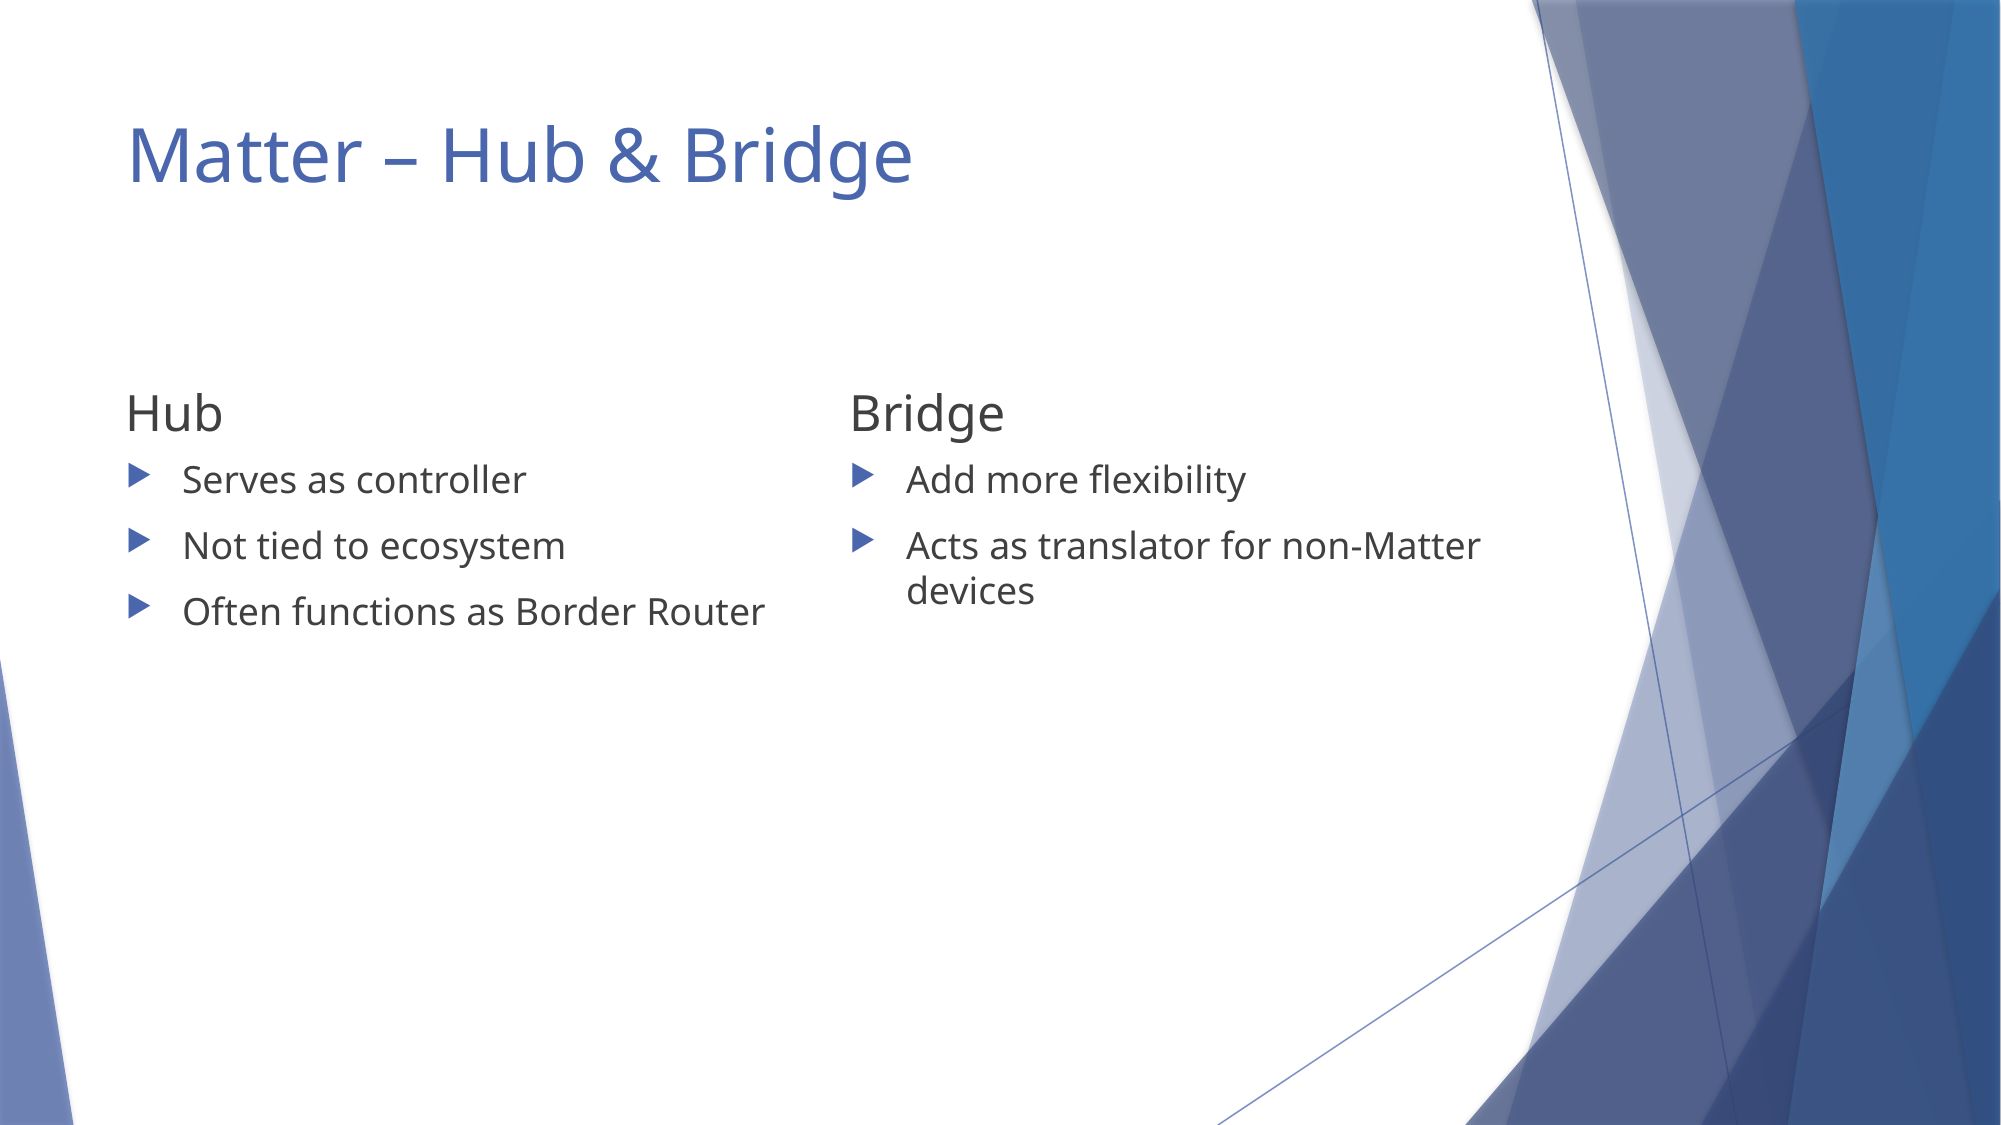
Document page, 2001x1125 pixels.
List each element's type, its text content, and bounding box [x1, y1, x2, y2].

list Serves as controller Not tied to ecosystem Often functions as Border Router [110, 448, 798, 991]
list Add more flexibility Acts as translator for non-Matter devices [834, 448, 1522, 991]
list Hub [110, 354, 798, 448]
title Matter – Hub & Bridge [111, 99, 1522, 317]
list Bridge [834, 354, 1522, 448]
